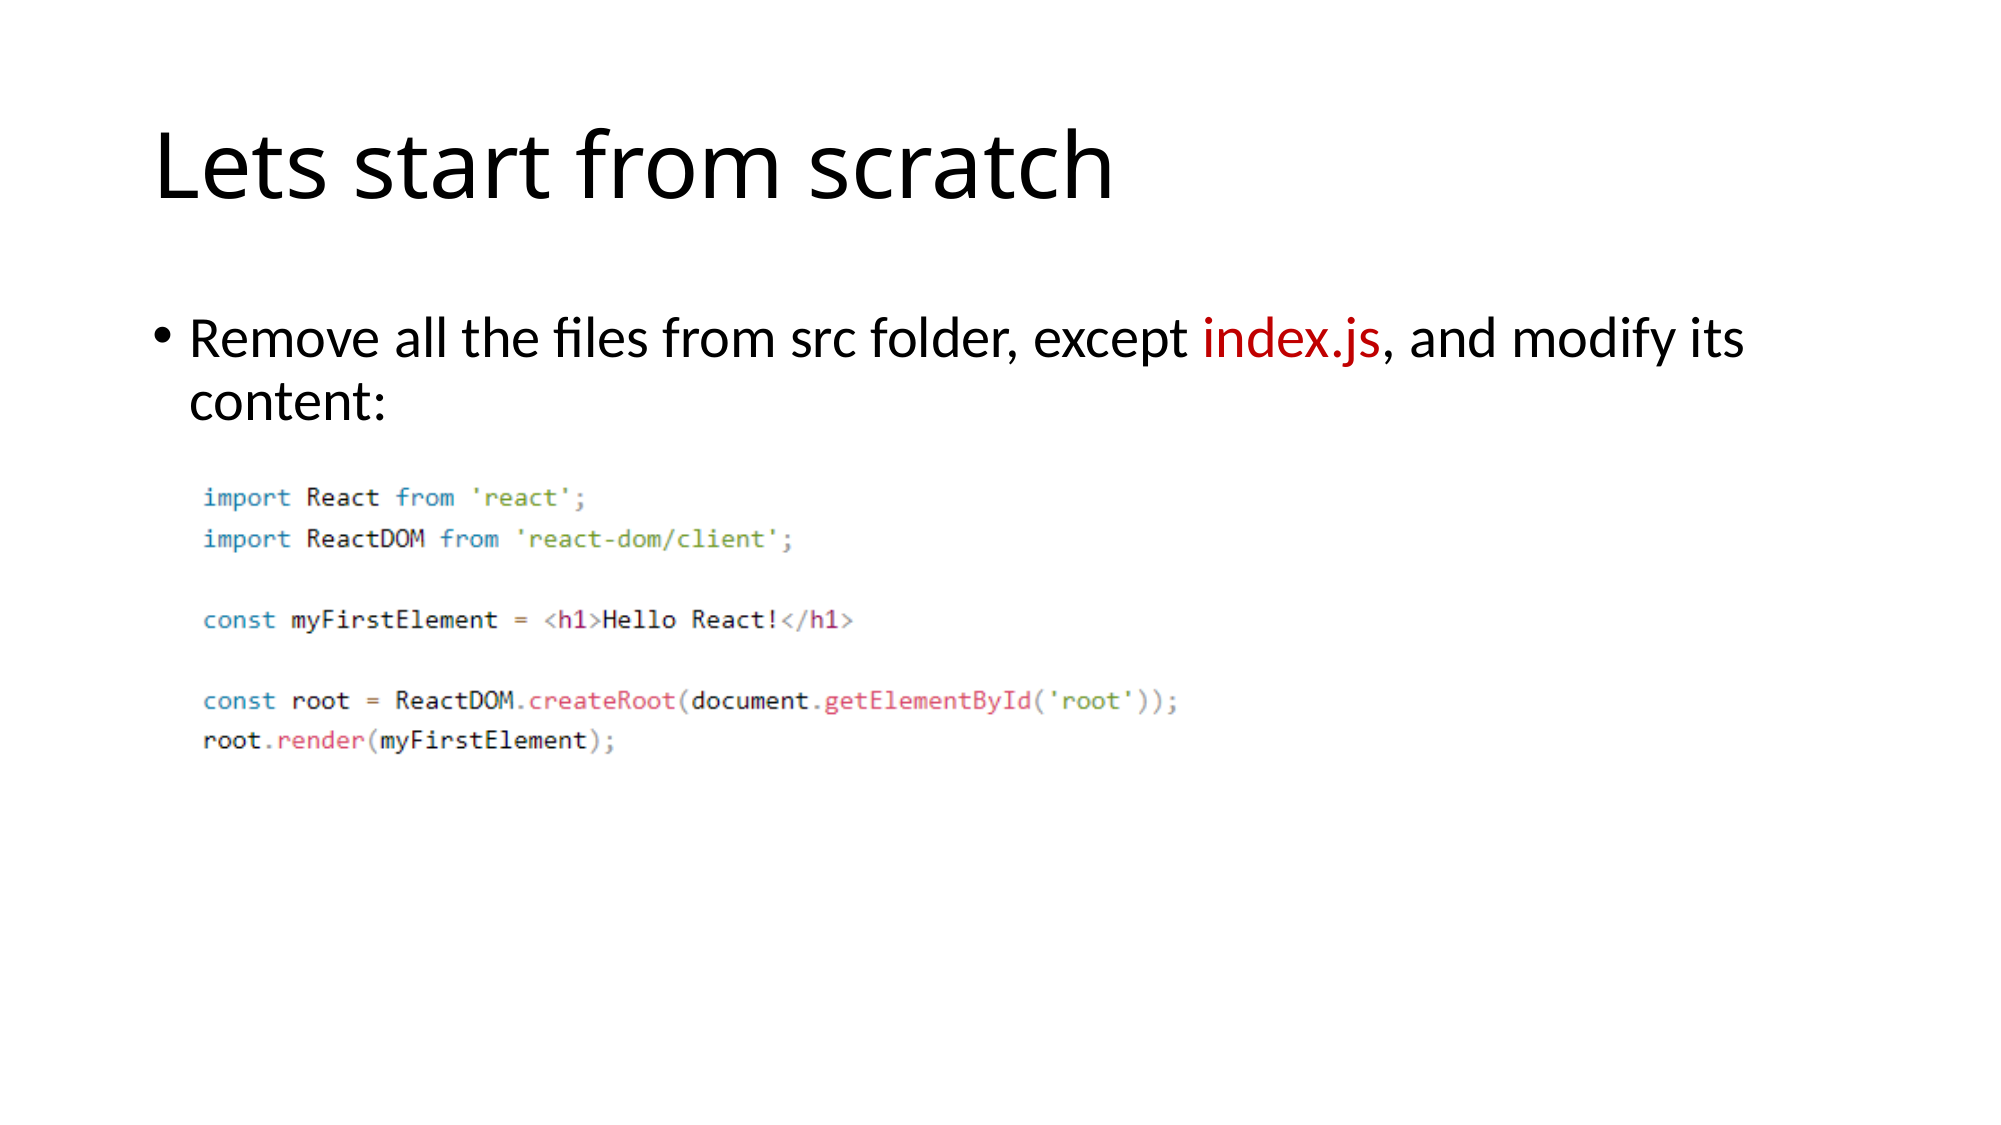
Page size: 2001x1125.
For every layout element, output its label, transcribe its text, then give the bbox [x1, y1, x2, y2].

title Lets start from scratch [137, 59, 1863, 278]
list Remove all the files from src folder, except index.js, and modify its content: [137, 299, 1863, 1014]
picture [201, 463, 1208, 774]
